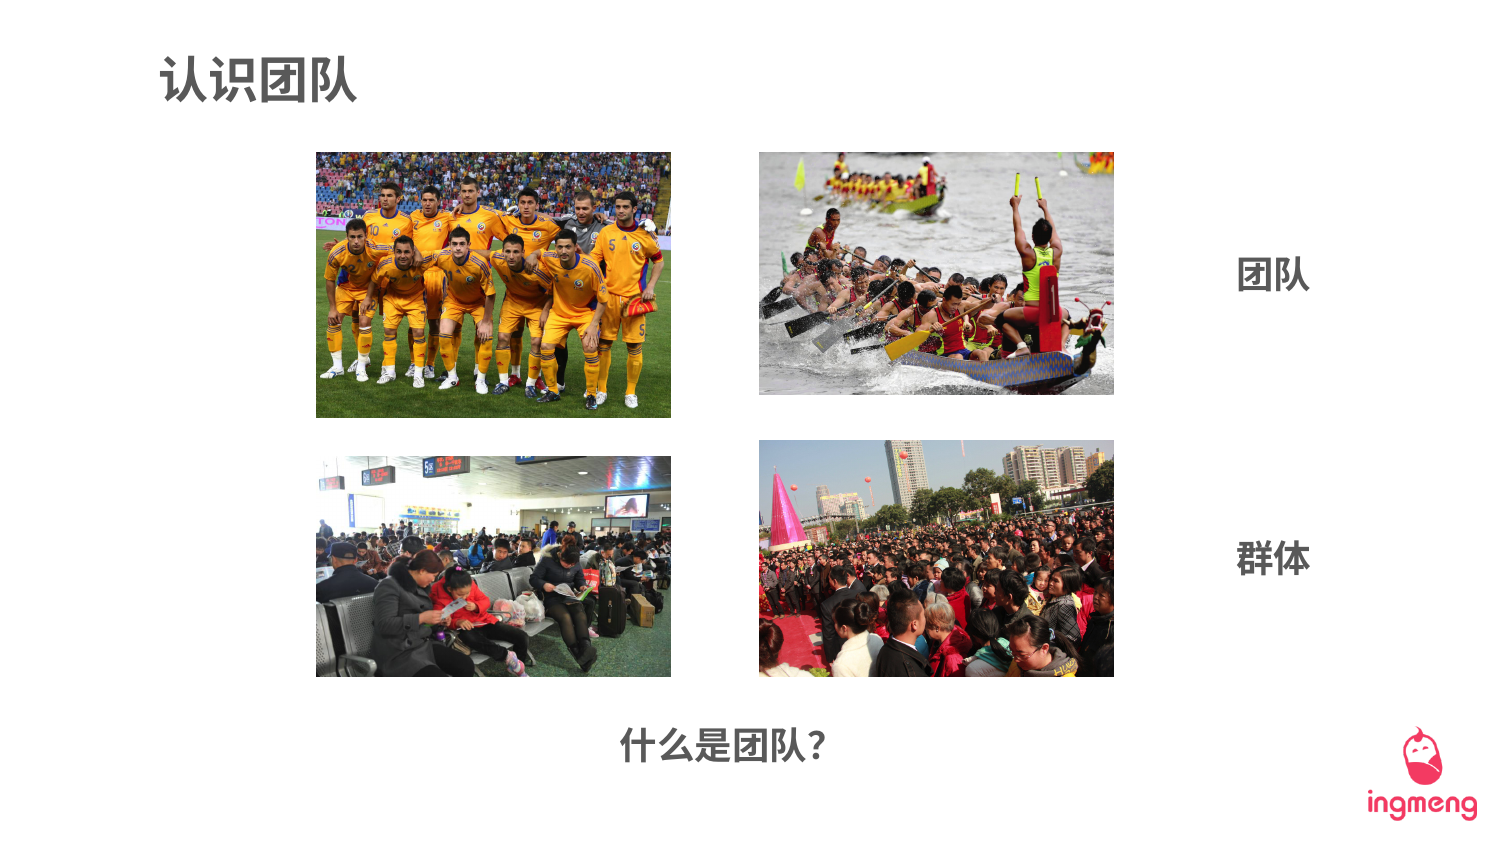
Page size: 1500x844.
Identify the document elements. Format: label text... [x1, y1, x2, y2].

picture [759, 440, 1114, 677]
text_box 什么是团队？ [409, 714, 1055, 775]
picture [316, 152, 672, 418]
picture [316, 455, 672, 677]
text_box 认识团队 [143, 40, 789, 116]
text_box 群体 [1151, 528, 1396, 588]
text_box 团队 [1151, 243, 1396, 304]
picture [759, 152, 1114, 395]
picture [1368, 726, 1477, 821]
